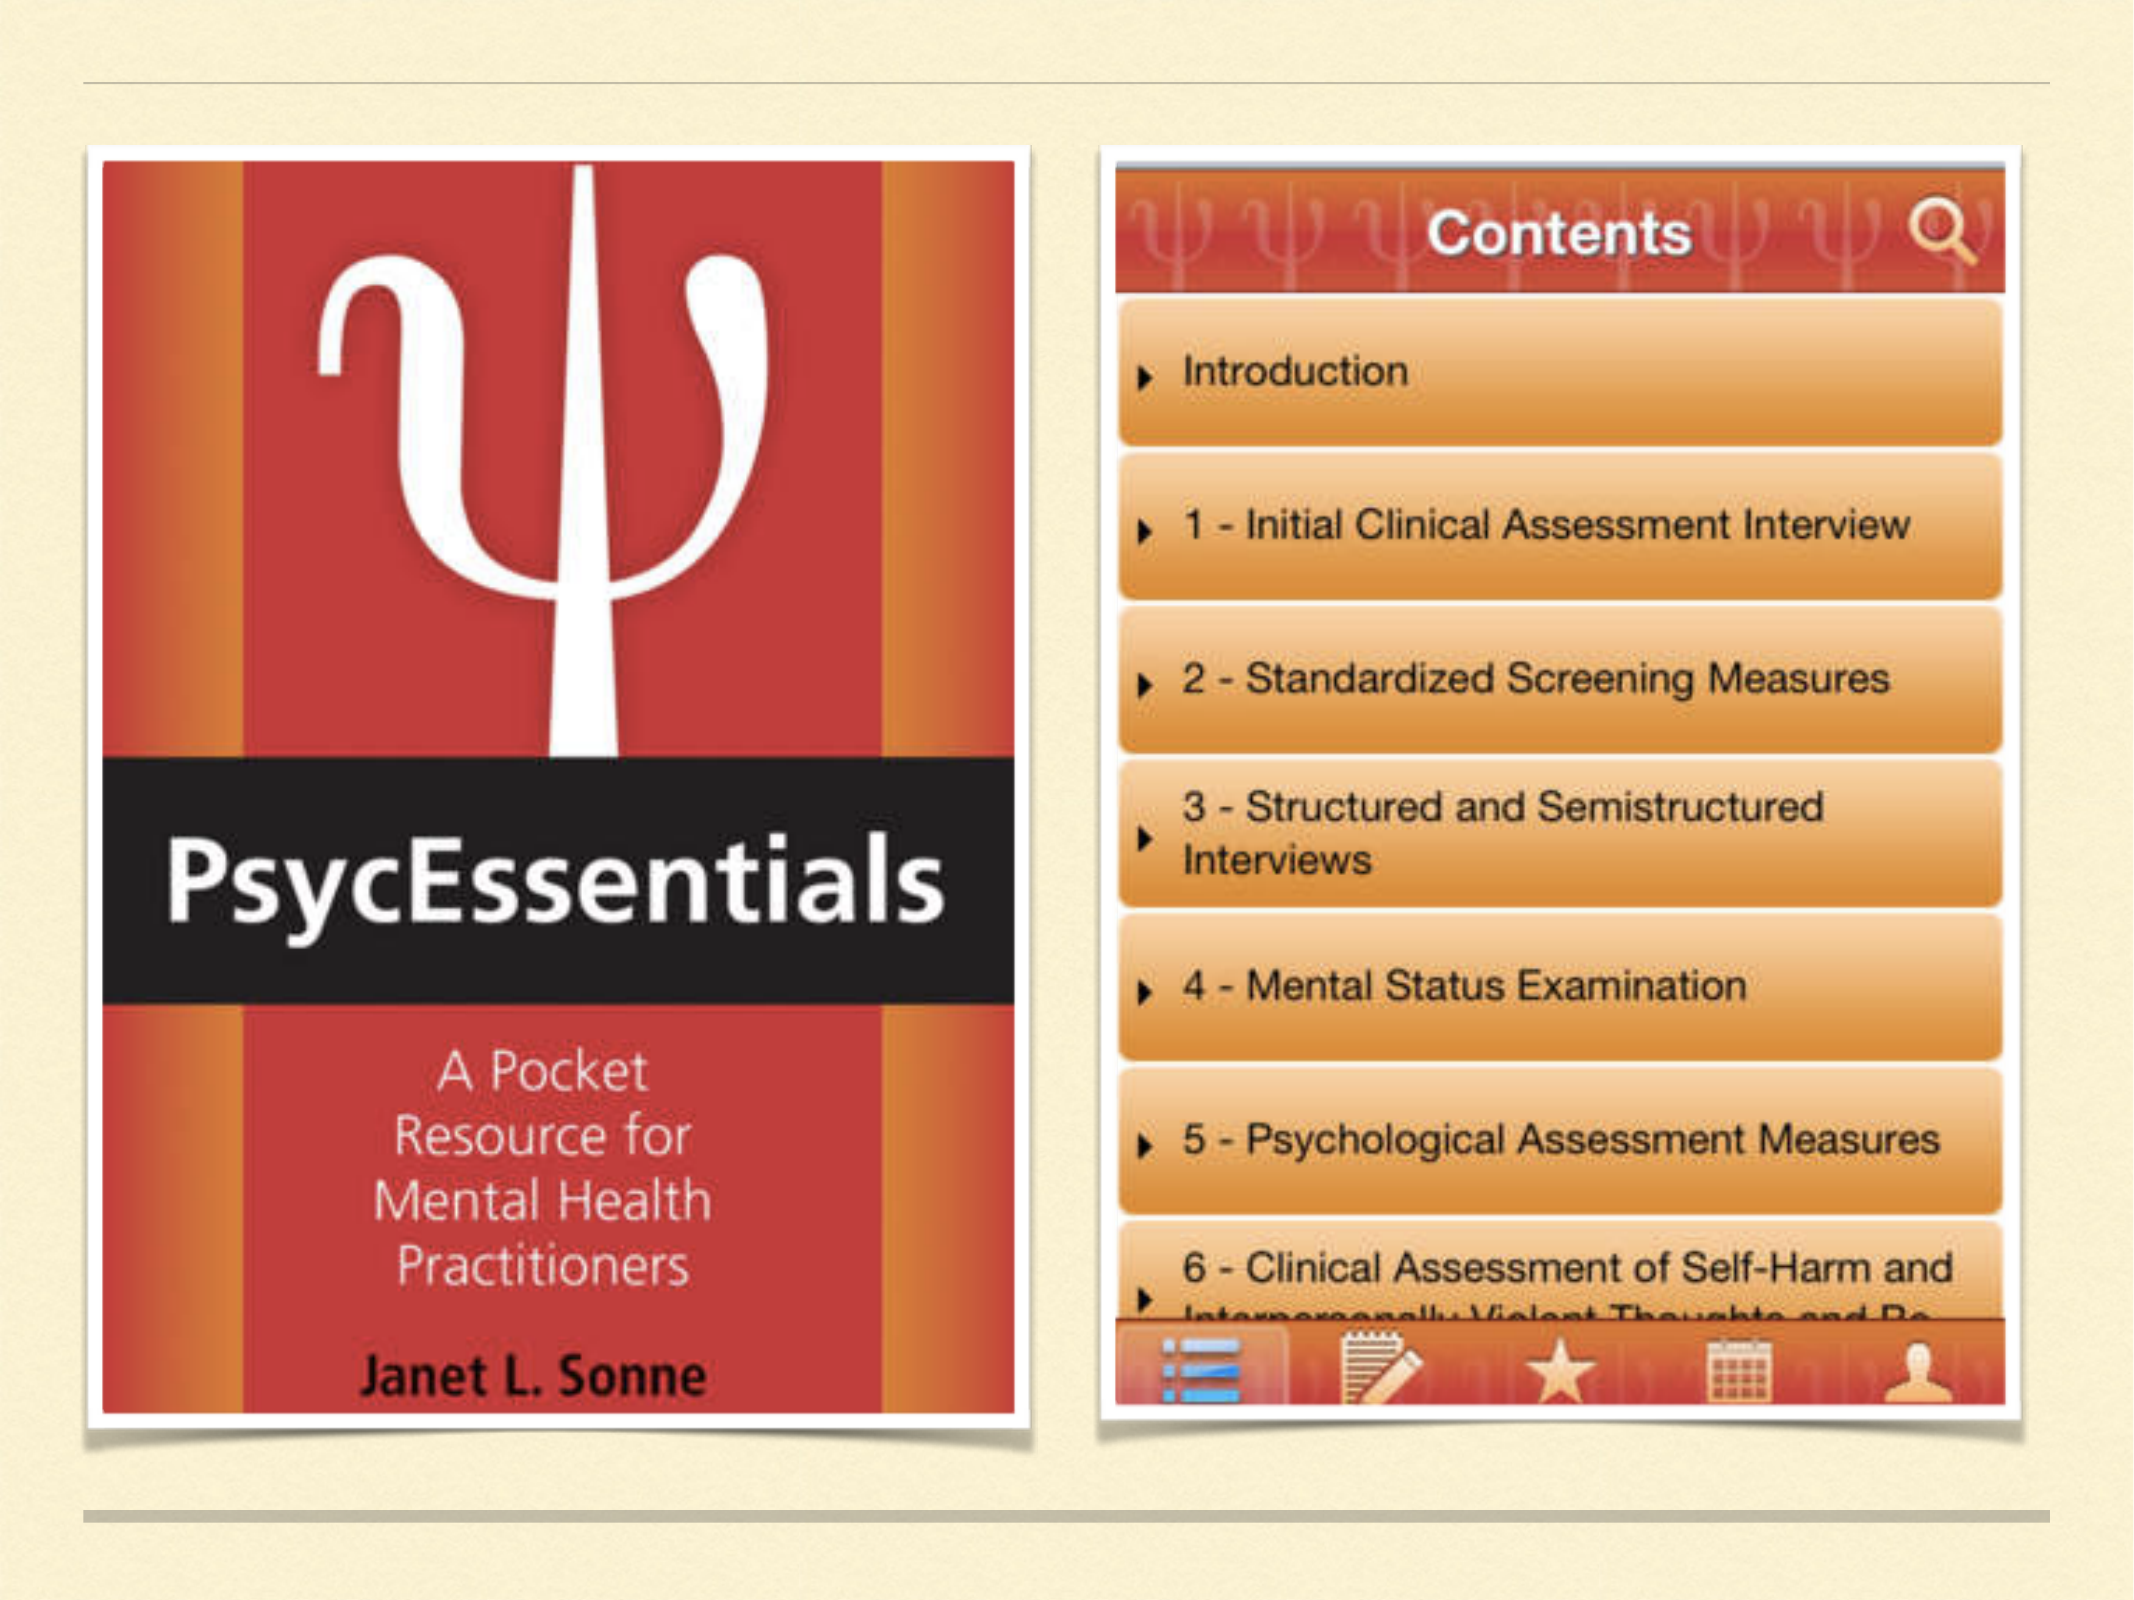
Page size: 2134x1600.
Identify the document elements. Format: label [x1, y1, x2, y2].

text_box [80, 145, 1038, 1459]
picture [0, 0, 2134, 1600]
text_box [1093, 145, 2030, 1451]
